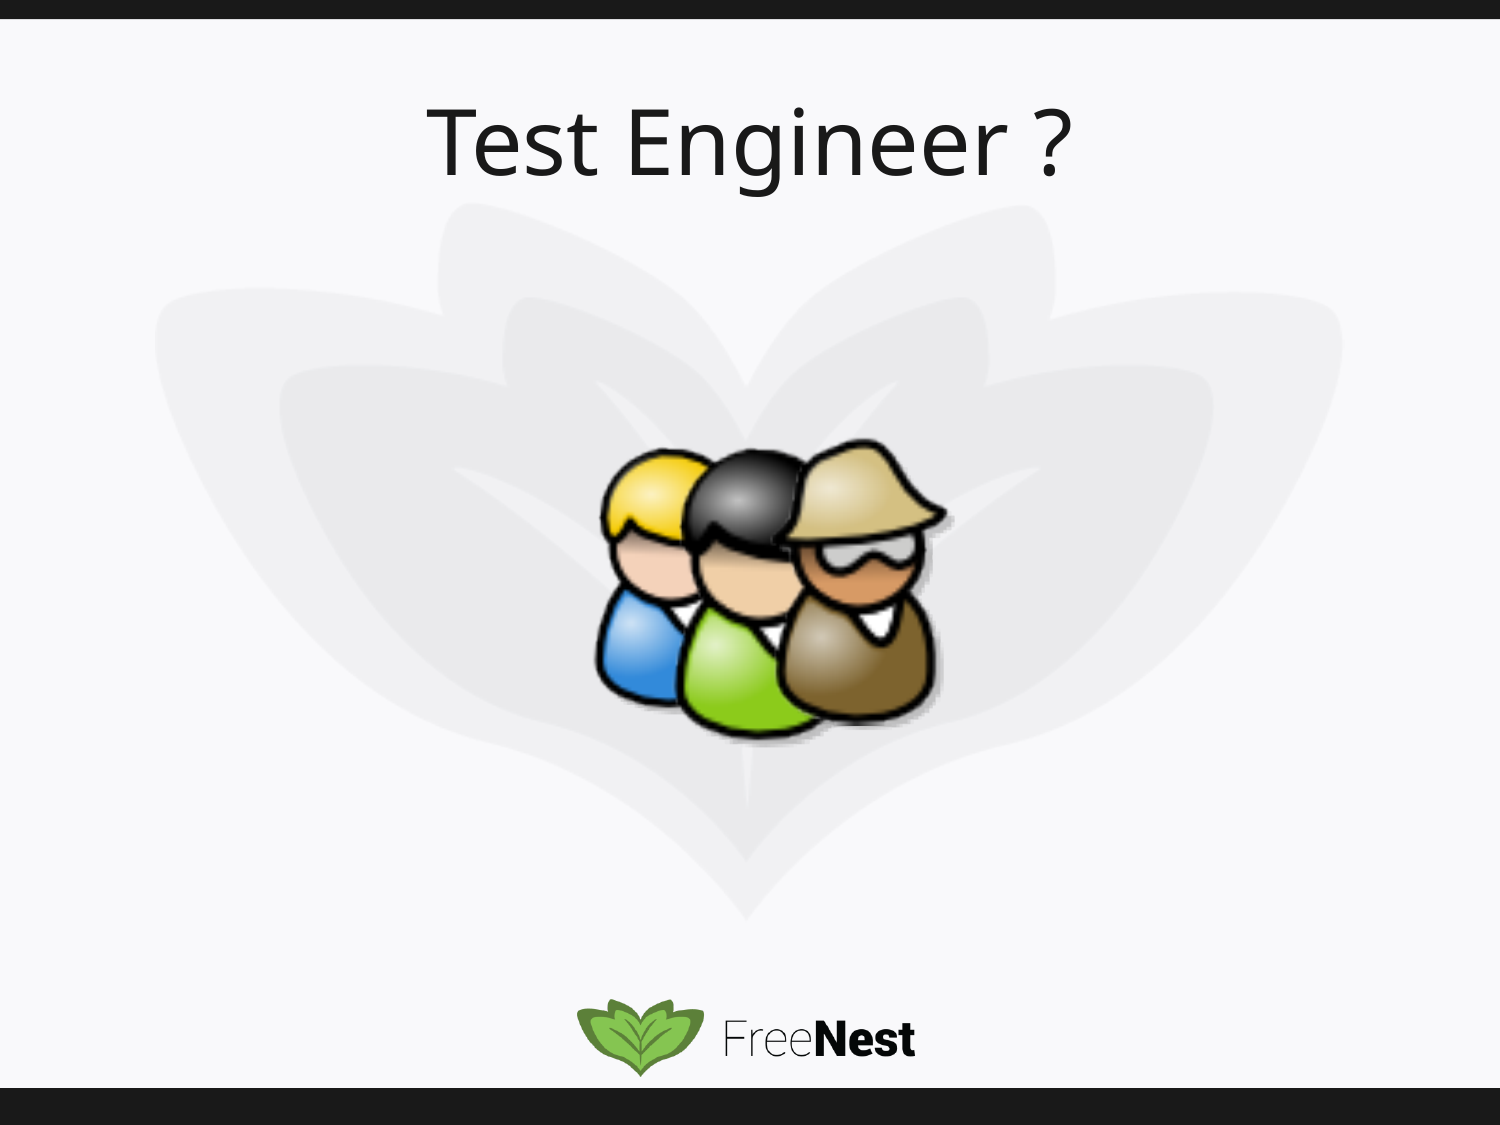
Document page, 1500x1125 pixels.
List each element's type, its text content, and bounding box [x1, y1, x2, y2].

title Test Engineer ? [75, 45, 1425, 233]
picture [155, 233, 1345, 923]
picture [577, 999, 916, 1077]
